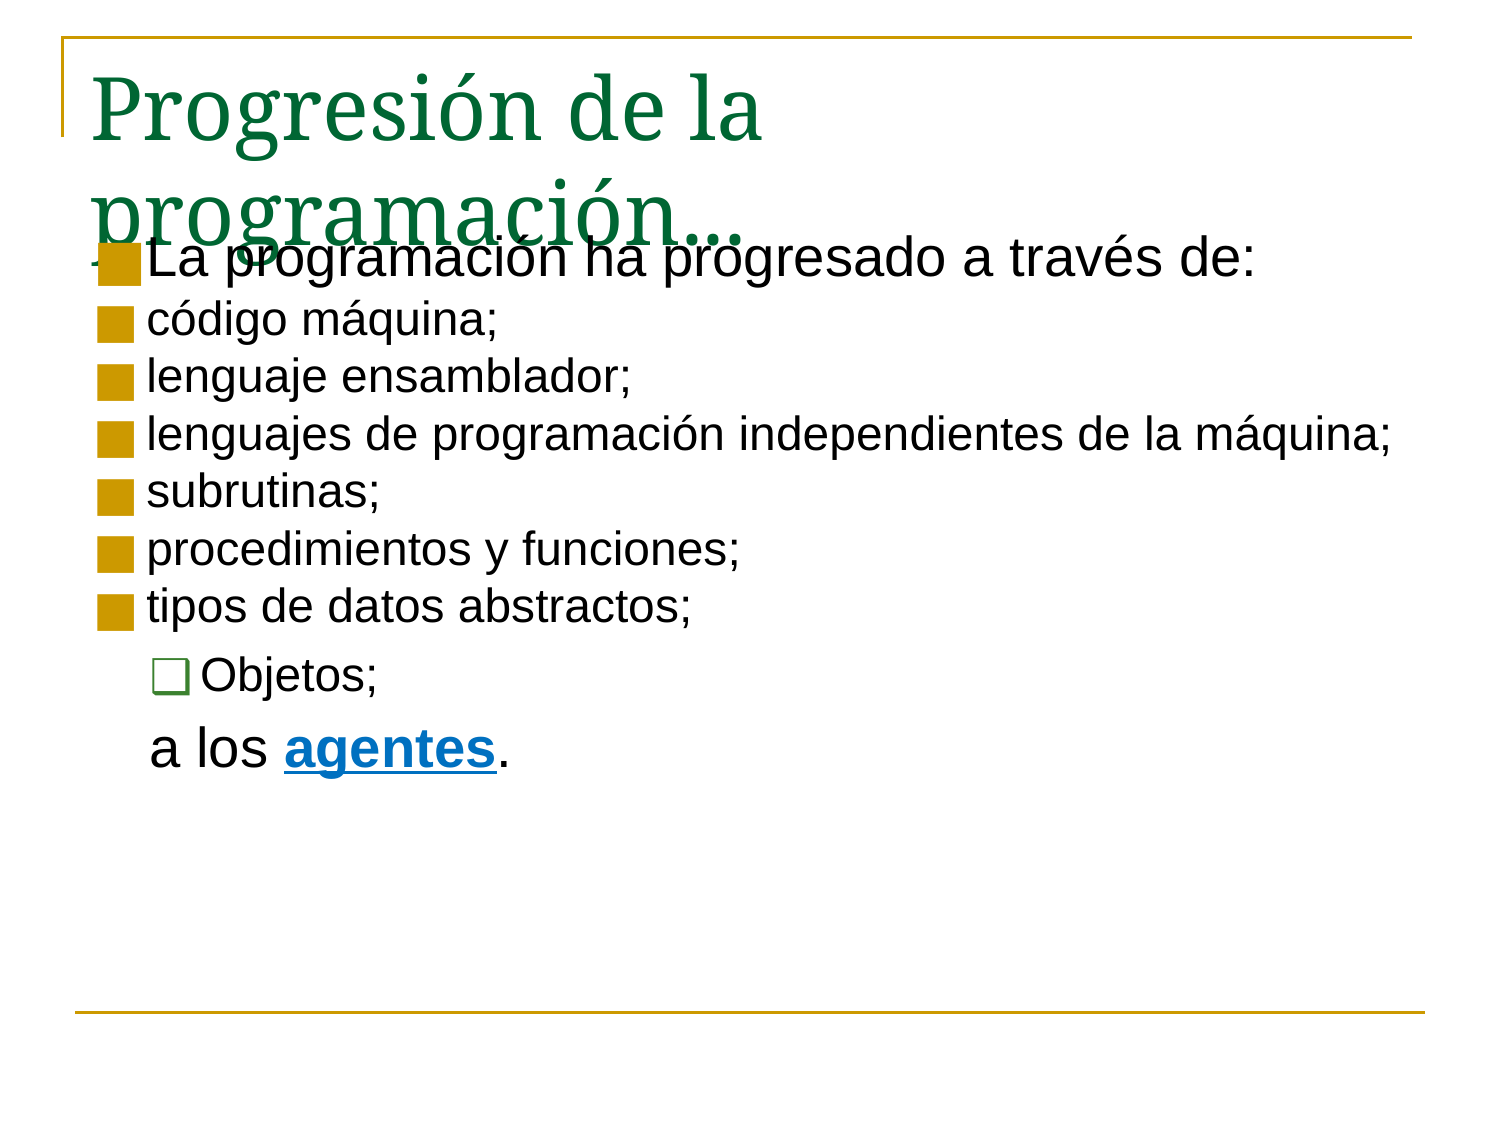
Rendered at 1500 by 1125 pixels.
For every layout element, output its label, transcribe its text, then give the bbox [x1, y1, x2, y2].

list La programación ha progresado a través de: código máquina; lenguaje ensamblador; lenguajes de programación independientes de la máquina; subrutinas; procedimientos y funciones; tipos de datos abstractos; Objetos; a los agentes. [75, 212, 1425, 1006]
title Progresión de la programación... [75, 45, 1425, 212]
